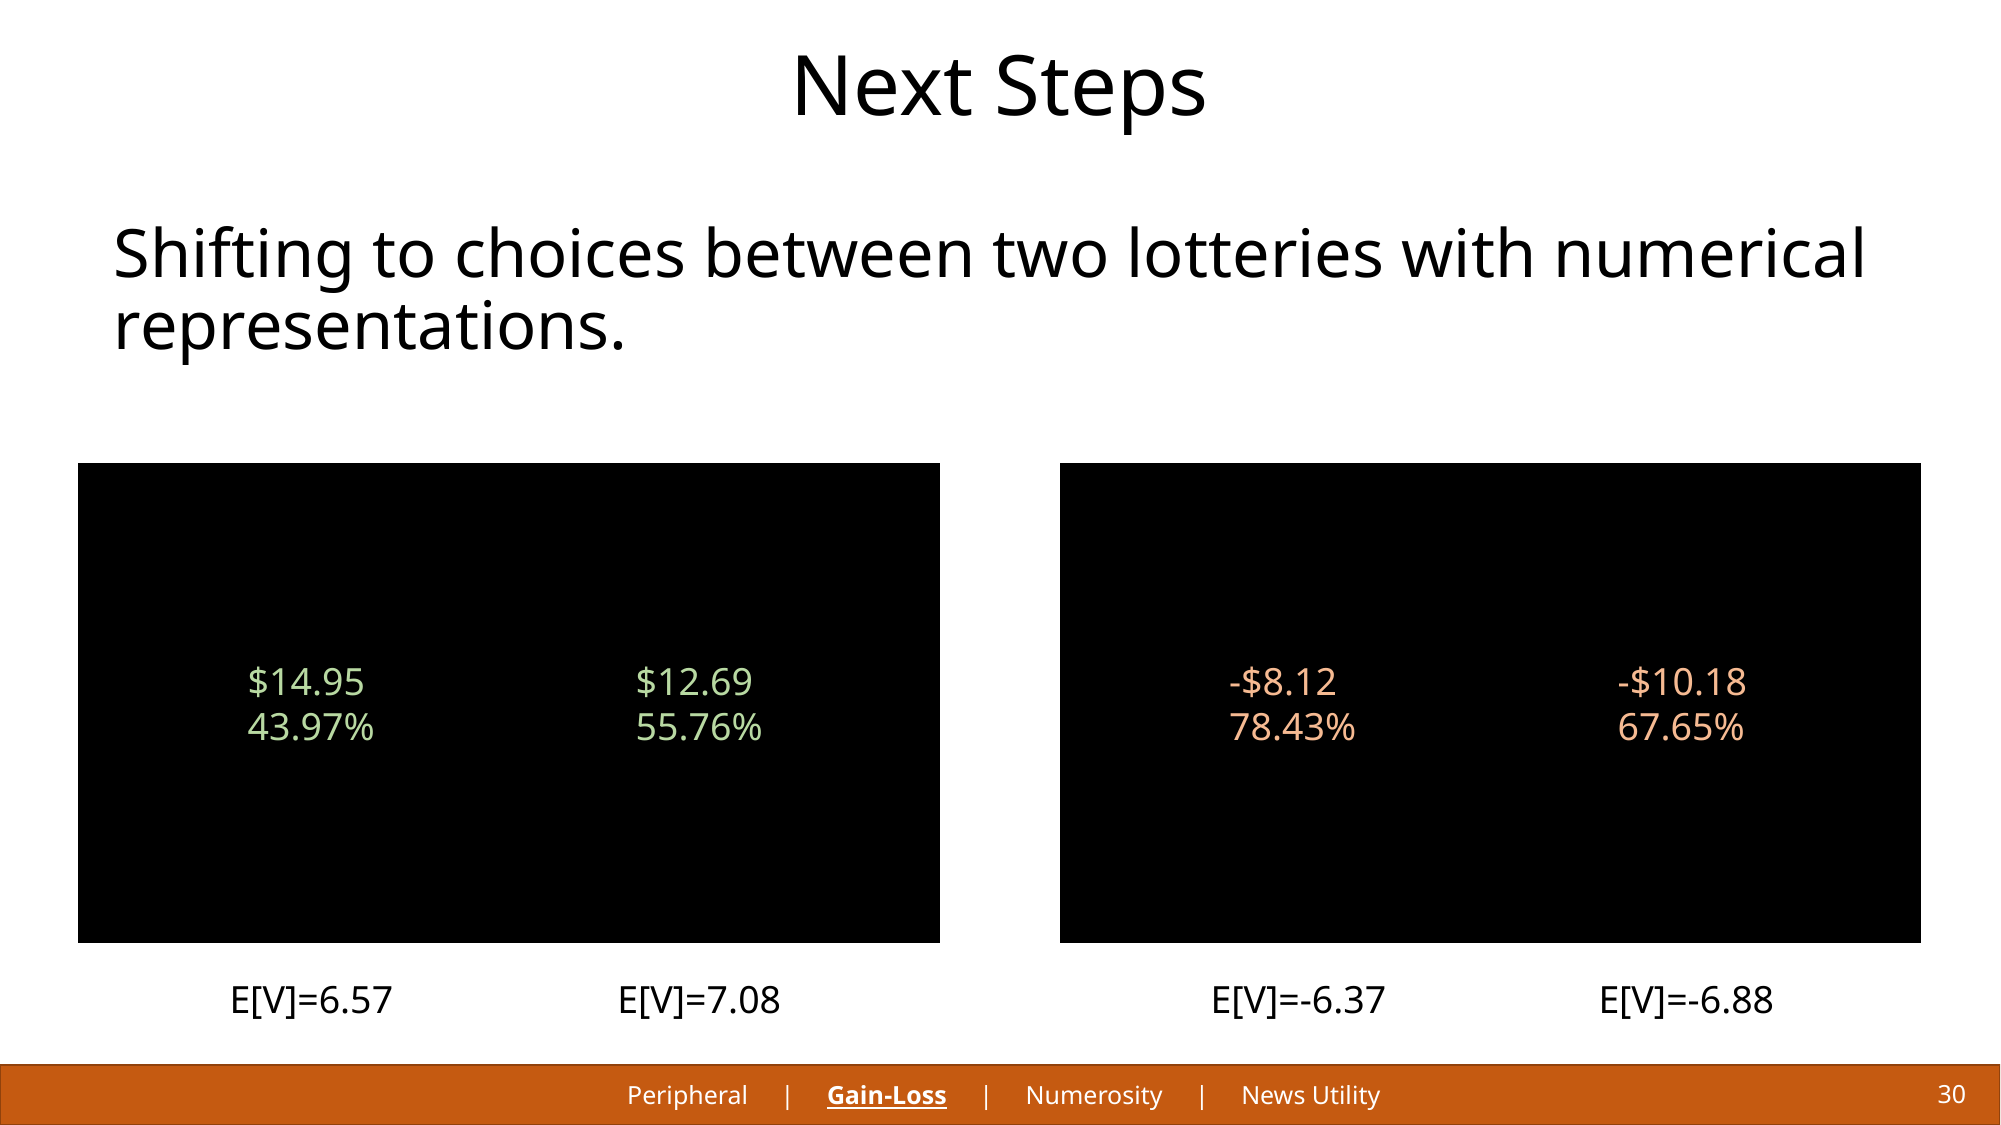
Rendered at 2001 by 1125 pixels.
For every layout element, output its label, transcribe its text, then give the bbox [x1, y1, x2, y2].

text_box $14.95 43.97% [232, 650, 390, 755]
text_box -$8.12 78.43% [1214, 650, 1372, 755]
text_box -$10.18 67.65% [1602, 650, 1762, 755]
text_box [78, 463, 940, 943]
text_box E[V]=6.57 [214, 969, 408, 1029]
text_box E[V]=7.08 [602, 969, 796, 1029]
text_box E[V]=-6.88 [1583, 969, 1790, 1029]
slide_number 30 [1672, 1065, 1982, 1125]
text_box [1060, 463, 1921, 943]
title Next Steps [99, 34, 1901, 142]
footer Peripheral | Gain-Loss | Numerosity | News Utility [335, 1065, 1672, 1125]
text_box $12.69 55.76% [620, 650, 778, 755]
list Shifting to choices between two lotteries with numerical representations. [99, 212, 1901, 1050]
text_box E[V]=-6.37 [1195, 969, 1402, 1029]
